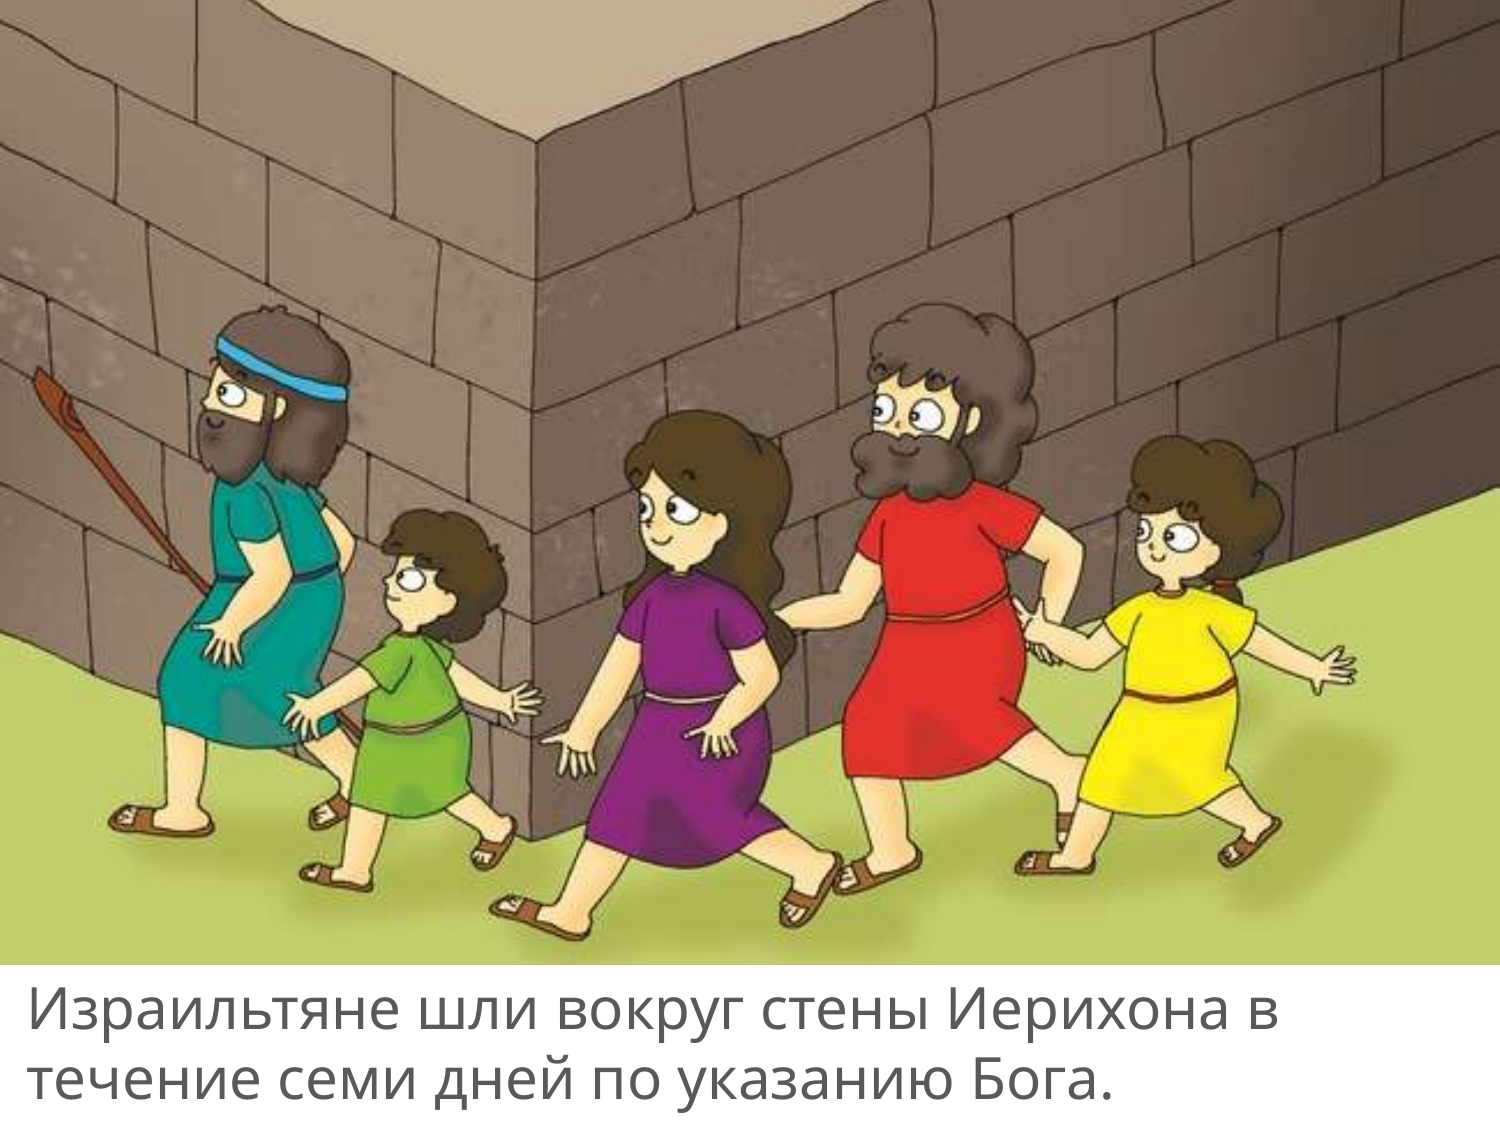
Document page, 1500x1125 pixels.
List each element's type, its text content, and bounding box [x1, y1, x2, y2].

text_box Израильтяне шли вокруг стены Иерихона в течение семи дней по указанию Бога. [11, 973, 1498, 1119]
picture [0, 0, 1500, 965]
